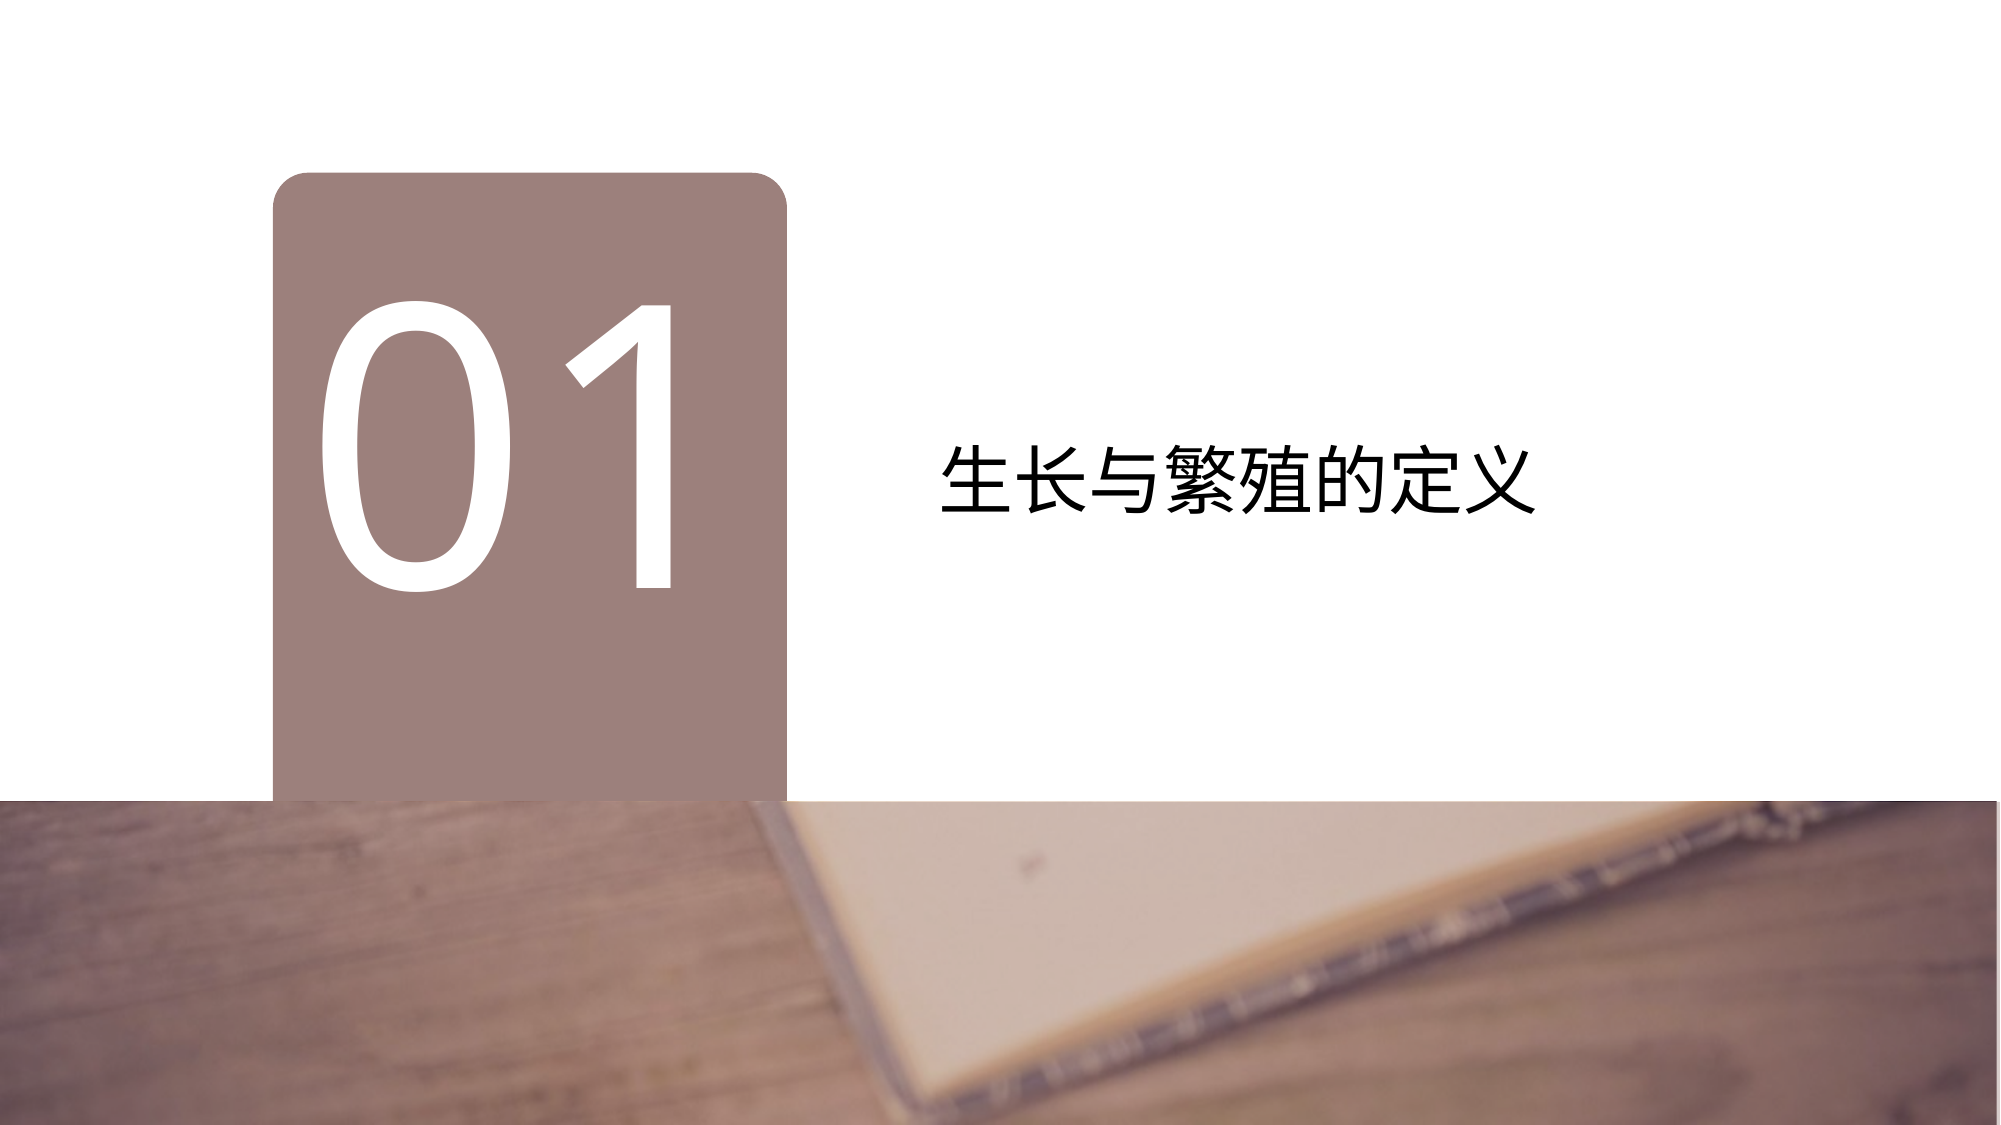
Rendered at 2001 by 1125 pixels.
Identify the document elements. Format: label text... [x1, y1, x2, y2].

text_box [280, 171, 780, 185]
text_box [271, 199, 789, 801]
picture [0, 801, 1997, 1125]
text_box 生长与繁殖的定义 [924, 425, 1867, 531]
text_box 01 [272, 185, 787, 676]
